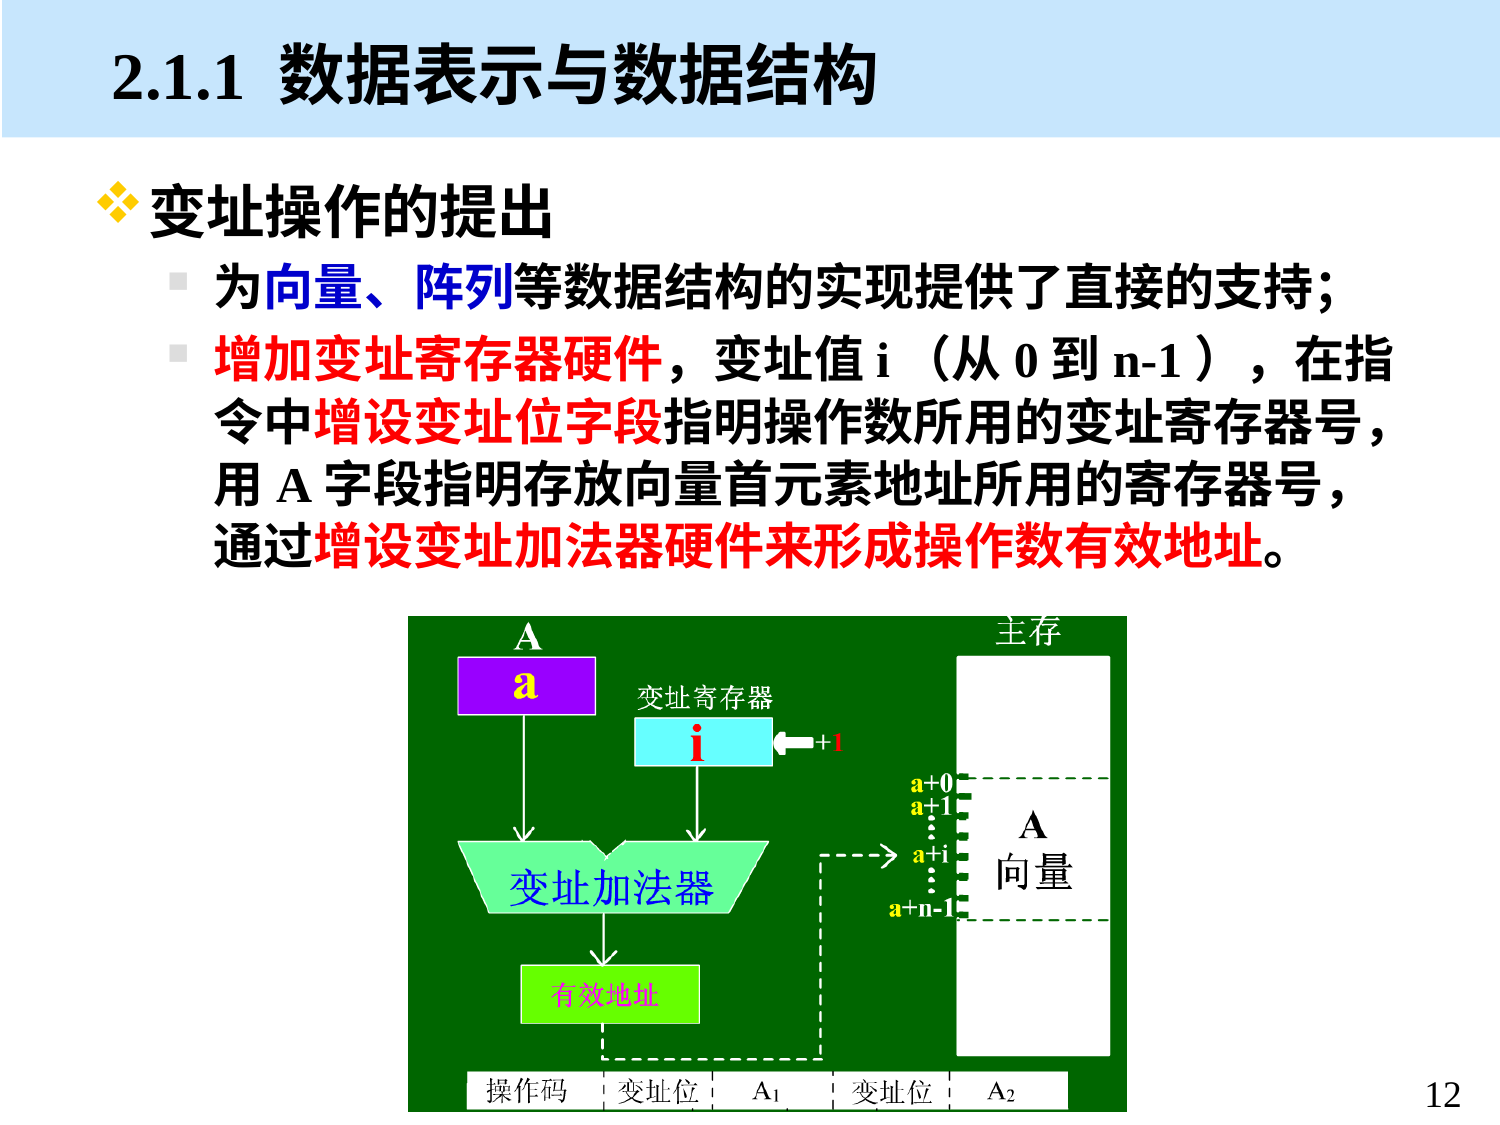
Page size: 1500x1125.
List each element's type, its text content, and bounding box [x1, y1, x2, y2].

picture [407, 616, 1127, 1112]
list 变址操作的提出 为向量、阵列等数据结构的实现提供了直接的支持； 增加变址寄存器硬件，变址值i（从0到n-1），在指令中增设变址位字段指明操作数所用的变址寄存器号，用A字段指明存放向量首元素地址所用的寄存器号，通过增设变址加法器硬件来形成操作数有效地址。 [76, 167, 1428, 981]
title 2.1.1 数据表示与数据结构 [96, 23, 1472, 124]
